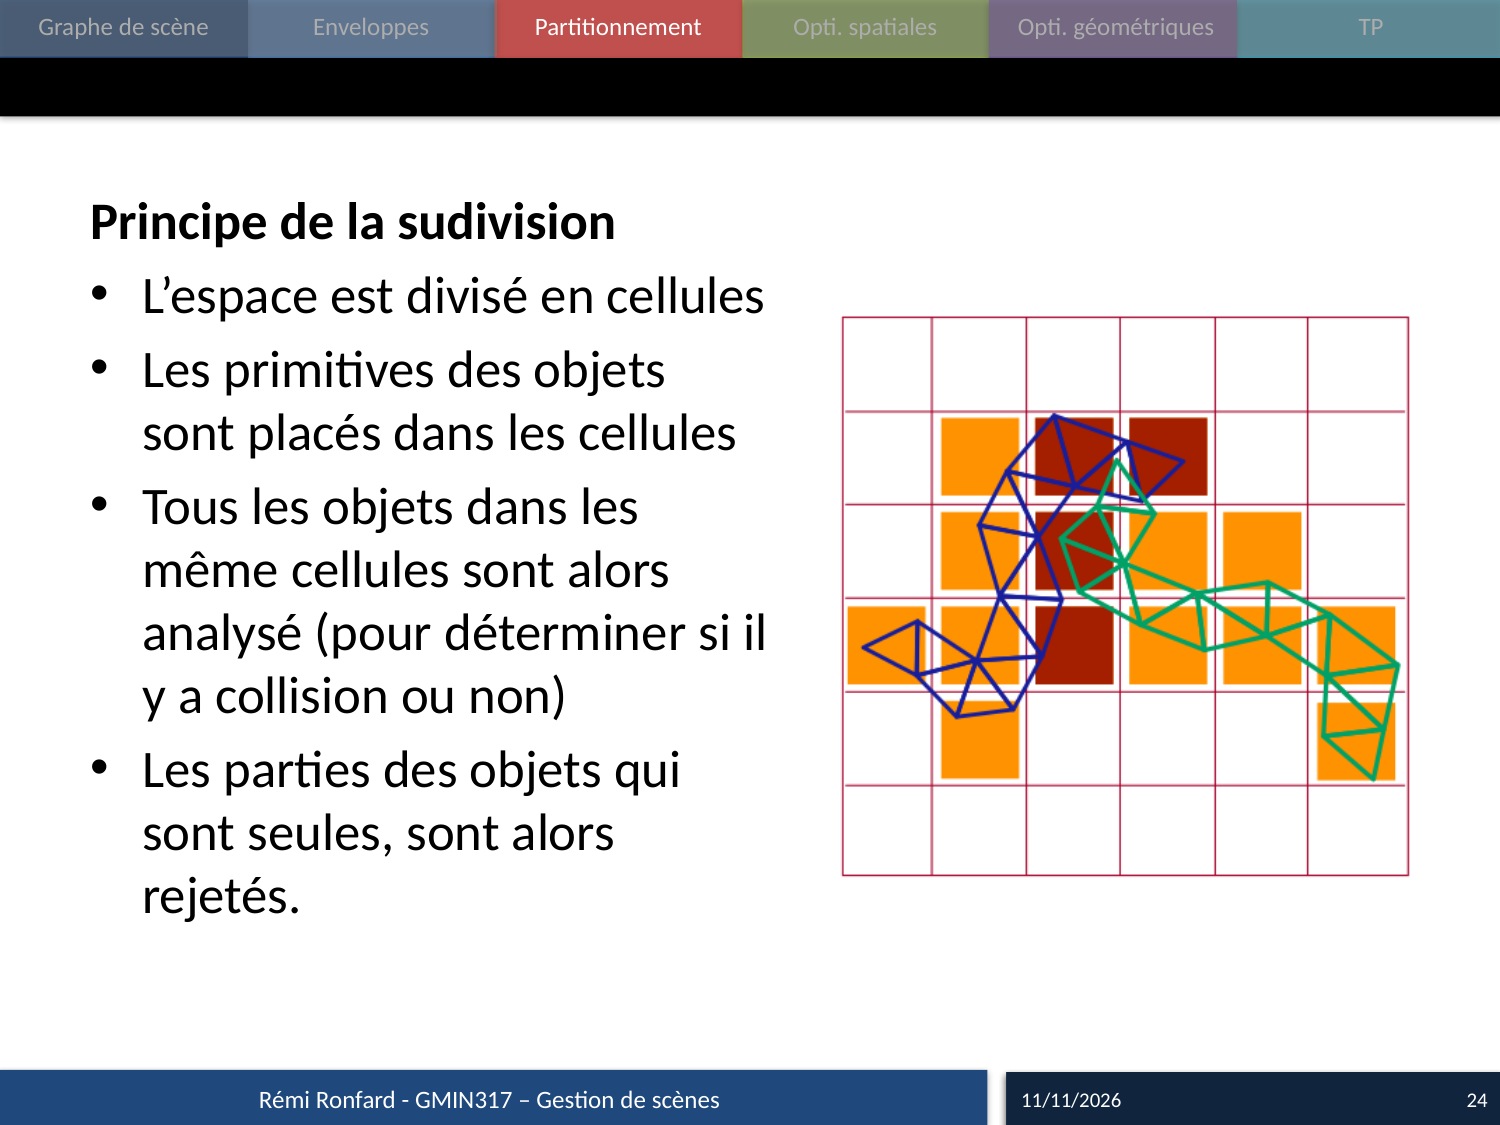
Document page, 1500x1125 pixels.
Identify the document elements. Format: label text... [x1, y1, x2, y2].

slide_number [1006, 1070, 1153, 1125]
picture [827, 278, 1478, 928]
slide_number 24 [1153, 1071, 1500, 1125]
footer Rémi Ronfard - GMIN317 – Gestion de scènes [0, 1069, 988, 1125]
list Principe de la sudivision L’espace est divisé en cellules Les primitives des objets sont placés dans les cellules Tous les objets dans les même cellules sont alors analysé (pour déterminer si il y a collision ou non) Les parties des objets qui sont seules, sont alors rejetés. [75, 179, 785, 1005]
